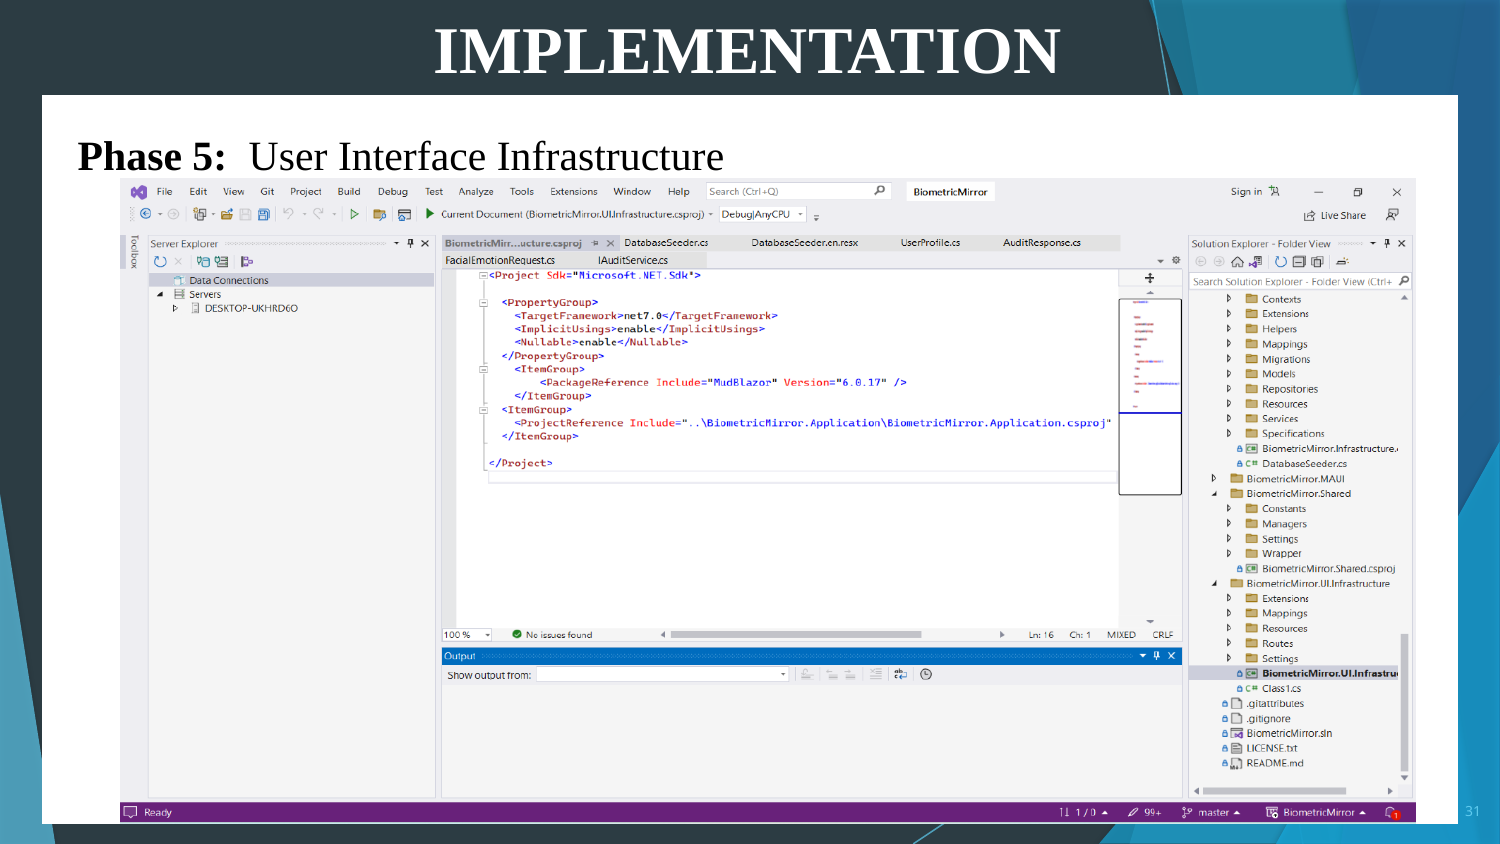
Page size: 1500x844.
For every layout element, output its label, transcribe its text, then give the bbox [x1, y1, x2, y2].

text_box IMPLEMENTATION [419, 0, 1500, 95]
slide_number 31 [1391, 779, 1482, 844]
picture [41, 95, 1459, 825]
